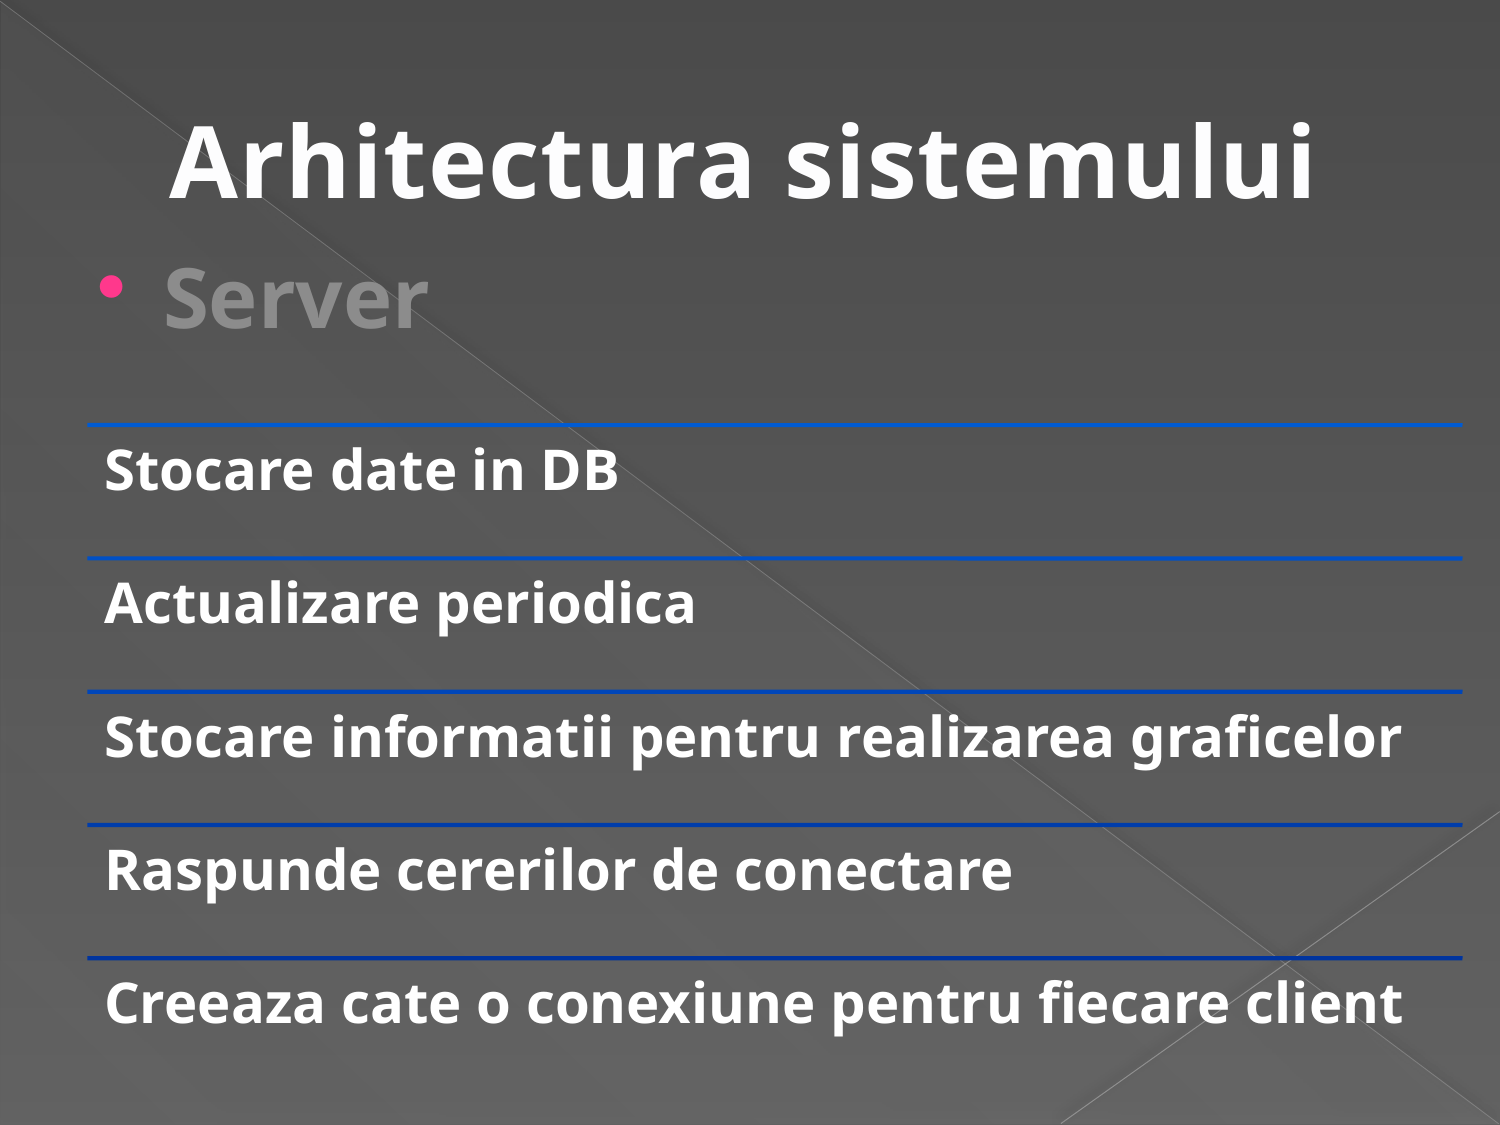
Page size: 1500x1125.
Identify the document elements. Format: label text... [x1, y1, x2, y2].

title Arhitectura sistemului [75, 43, 1425, 237]
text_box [87, 424, 1463, 1092]
list Server [75, 237, 1425, 1059]
